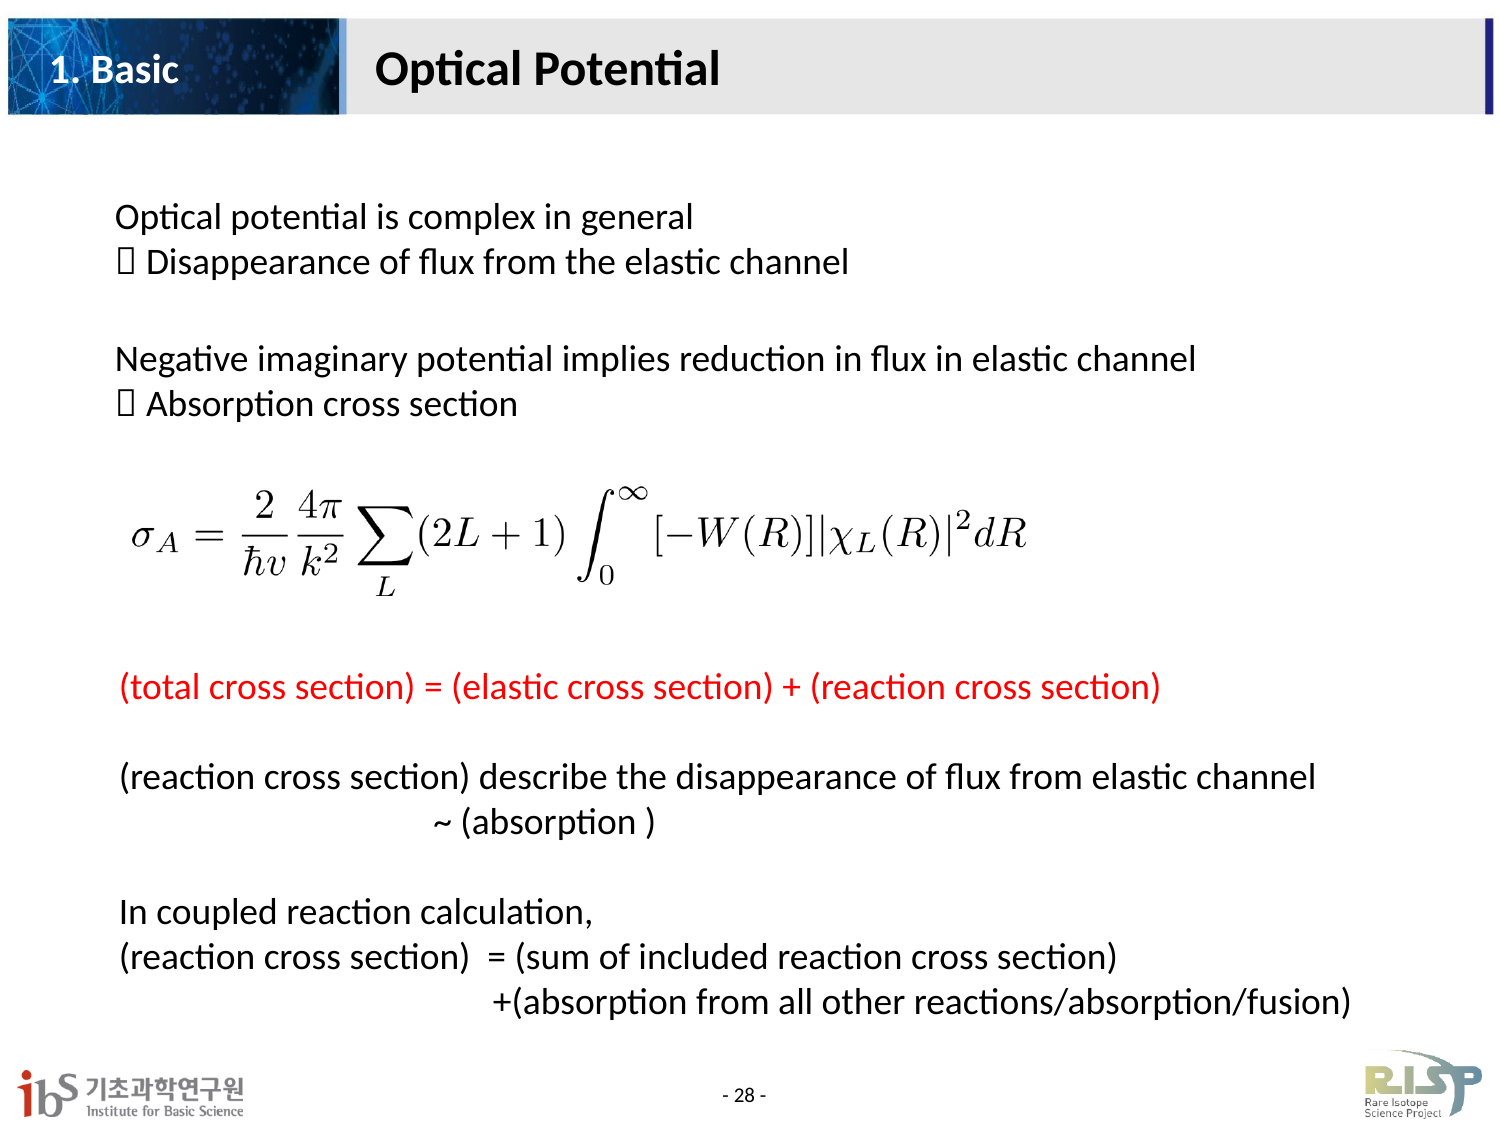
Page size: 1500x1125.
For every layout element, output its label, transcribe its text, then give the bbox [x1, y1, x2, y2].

picture [2, 10, 1500, 130]
picture [1364, 1049, 1482, 1119]
picture [132, 486, 1026, 596]
text_box Negative imaginary potential implies reduction in flux in elastic channel  Absorption cross section [100, 326, 1317, 431]
picture [17, 1070, 243, 1117]
text_box Optical potential is complex in general  Disappearance of flux from the elastic channel [100, 184, 1424, 290]
text_box (total cross section) = (elastic cross section) + (reaction cross section) (reaction cross section) describe the disappearance of flux from elastic channel ~ (absorption ) In coupled reaction calculation, (reaction cross section) = (sum of included reaction cross section) +(absorption from all other reactions/absorption/fusion) [104, 609, 1417, 1030]
